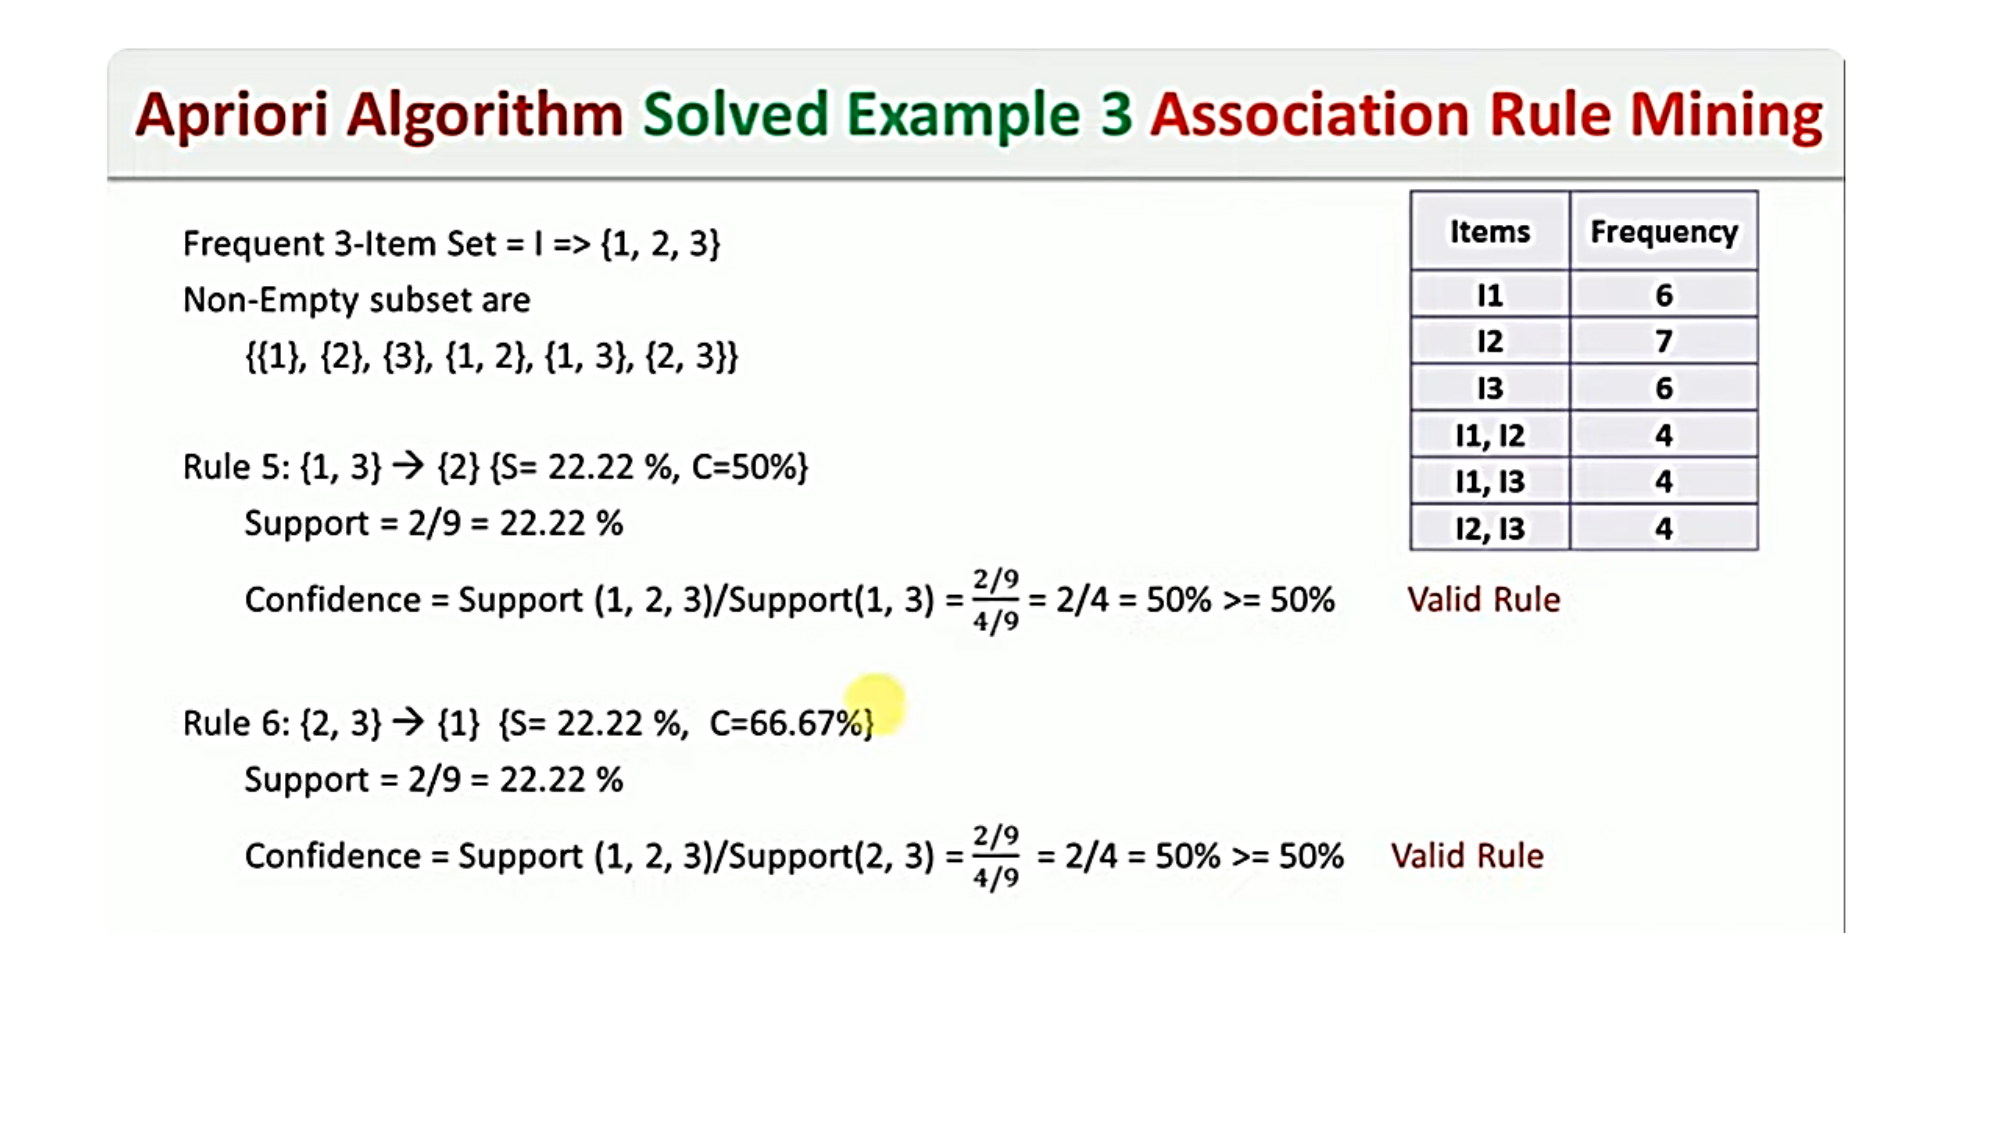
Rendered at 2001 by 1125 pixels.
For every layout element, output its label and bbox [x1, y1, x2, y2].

picture [98, 44, 1856, 933]
